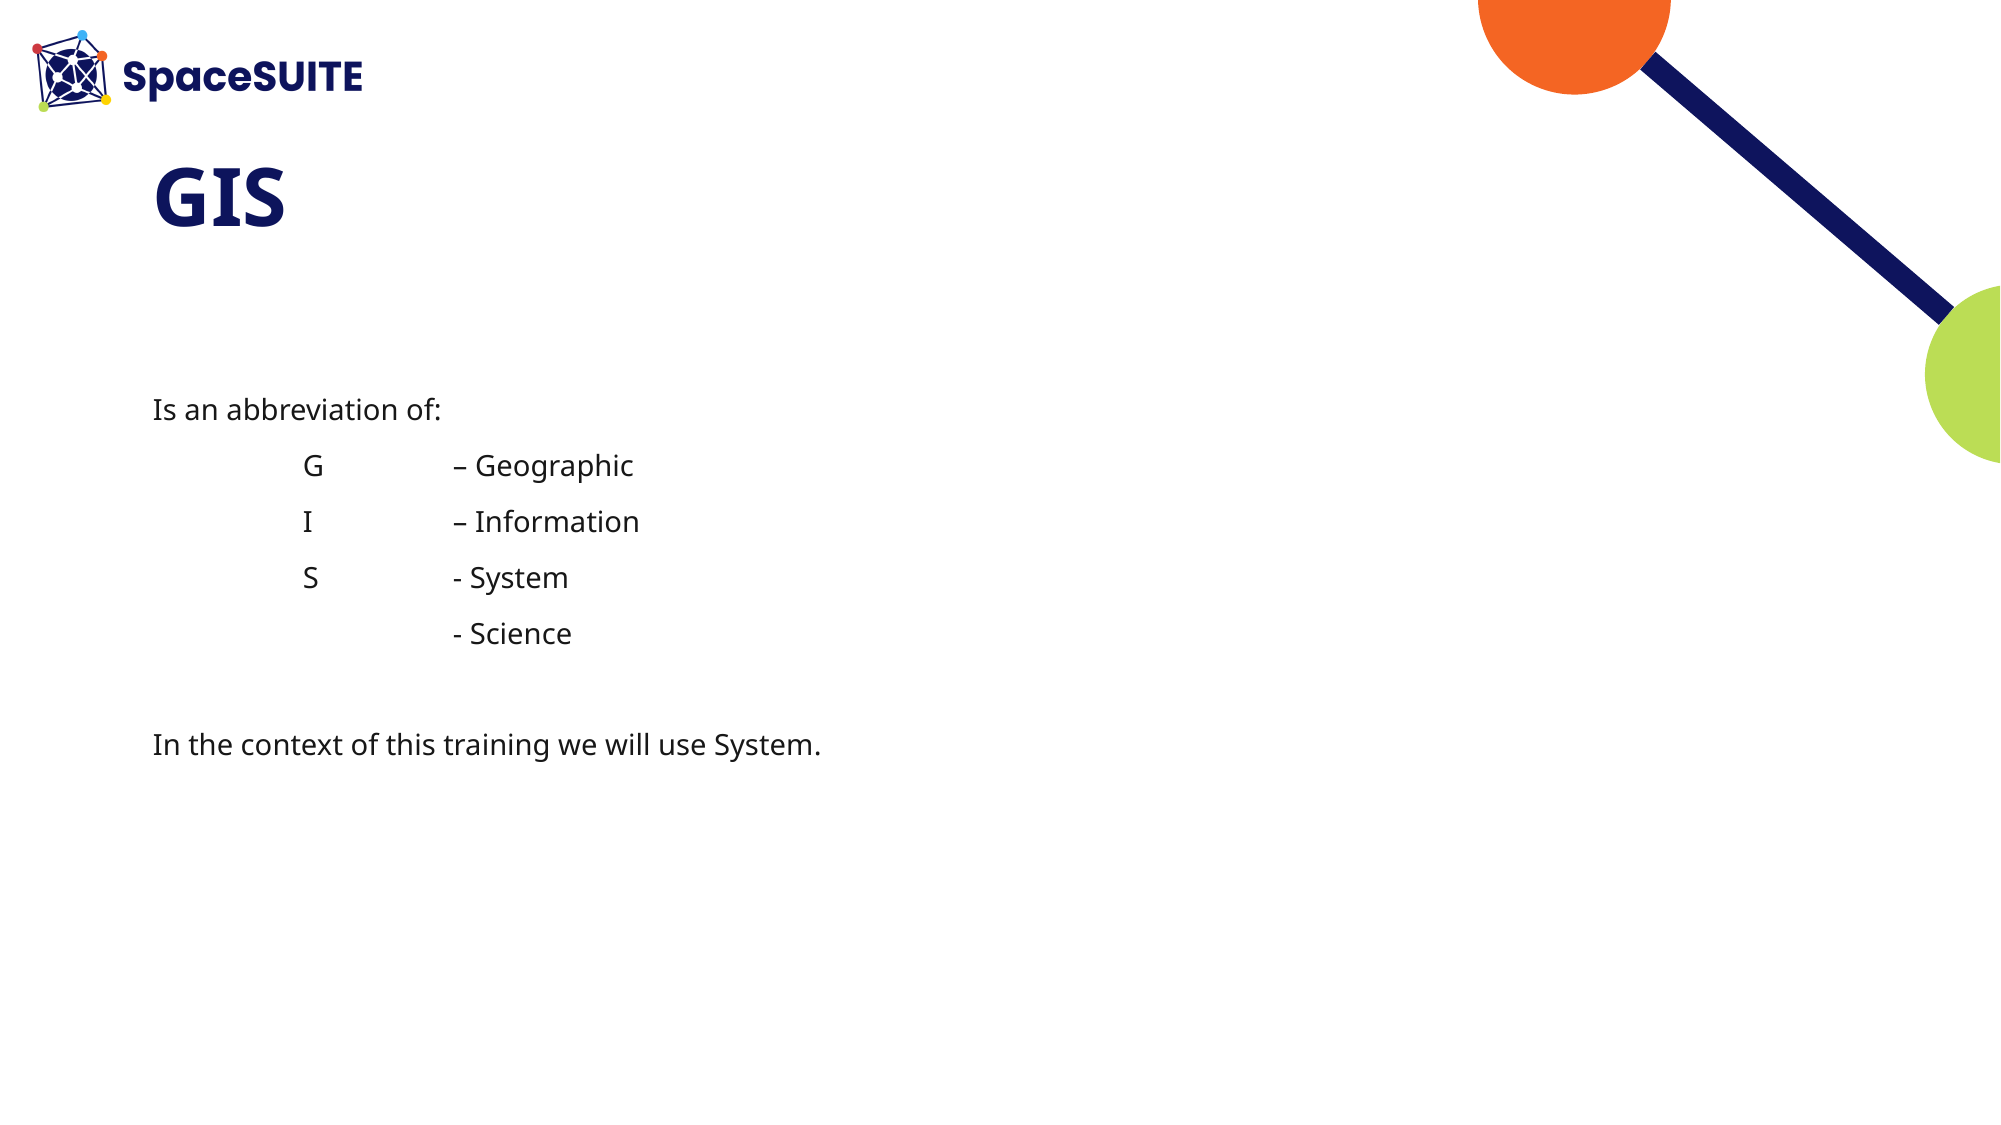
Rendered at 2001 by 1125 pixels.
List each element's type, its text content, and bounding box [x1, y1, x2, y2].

picture [32, 30, 362, 112]
title GIS [137, 138, 1672, 251]
list Is an abbreviation of: G – Geographic I – Information S - System - Science In the context of this training we will use System. [137, 384, 1842, 949]
